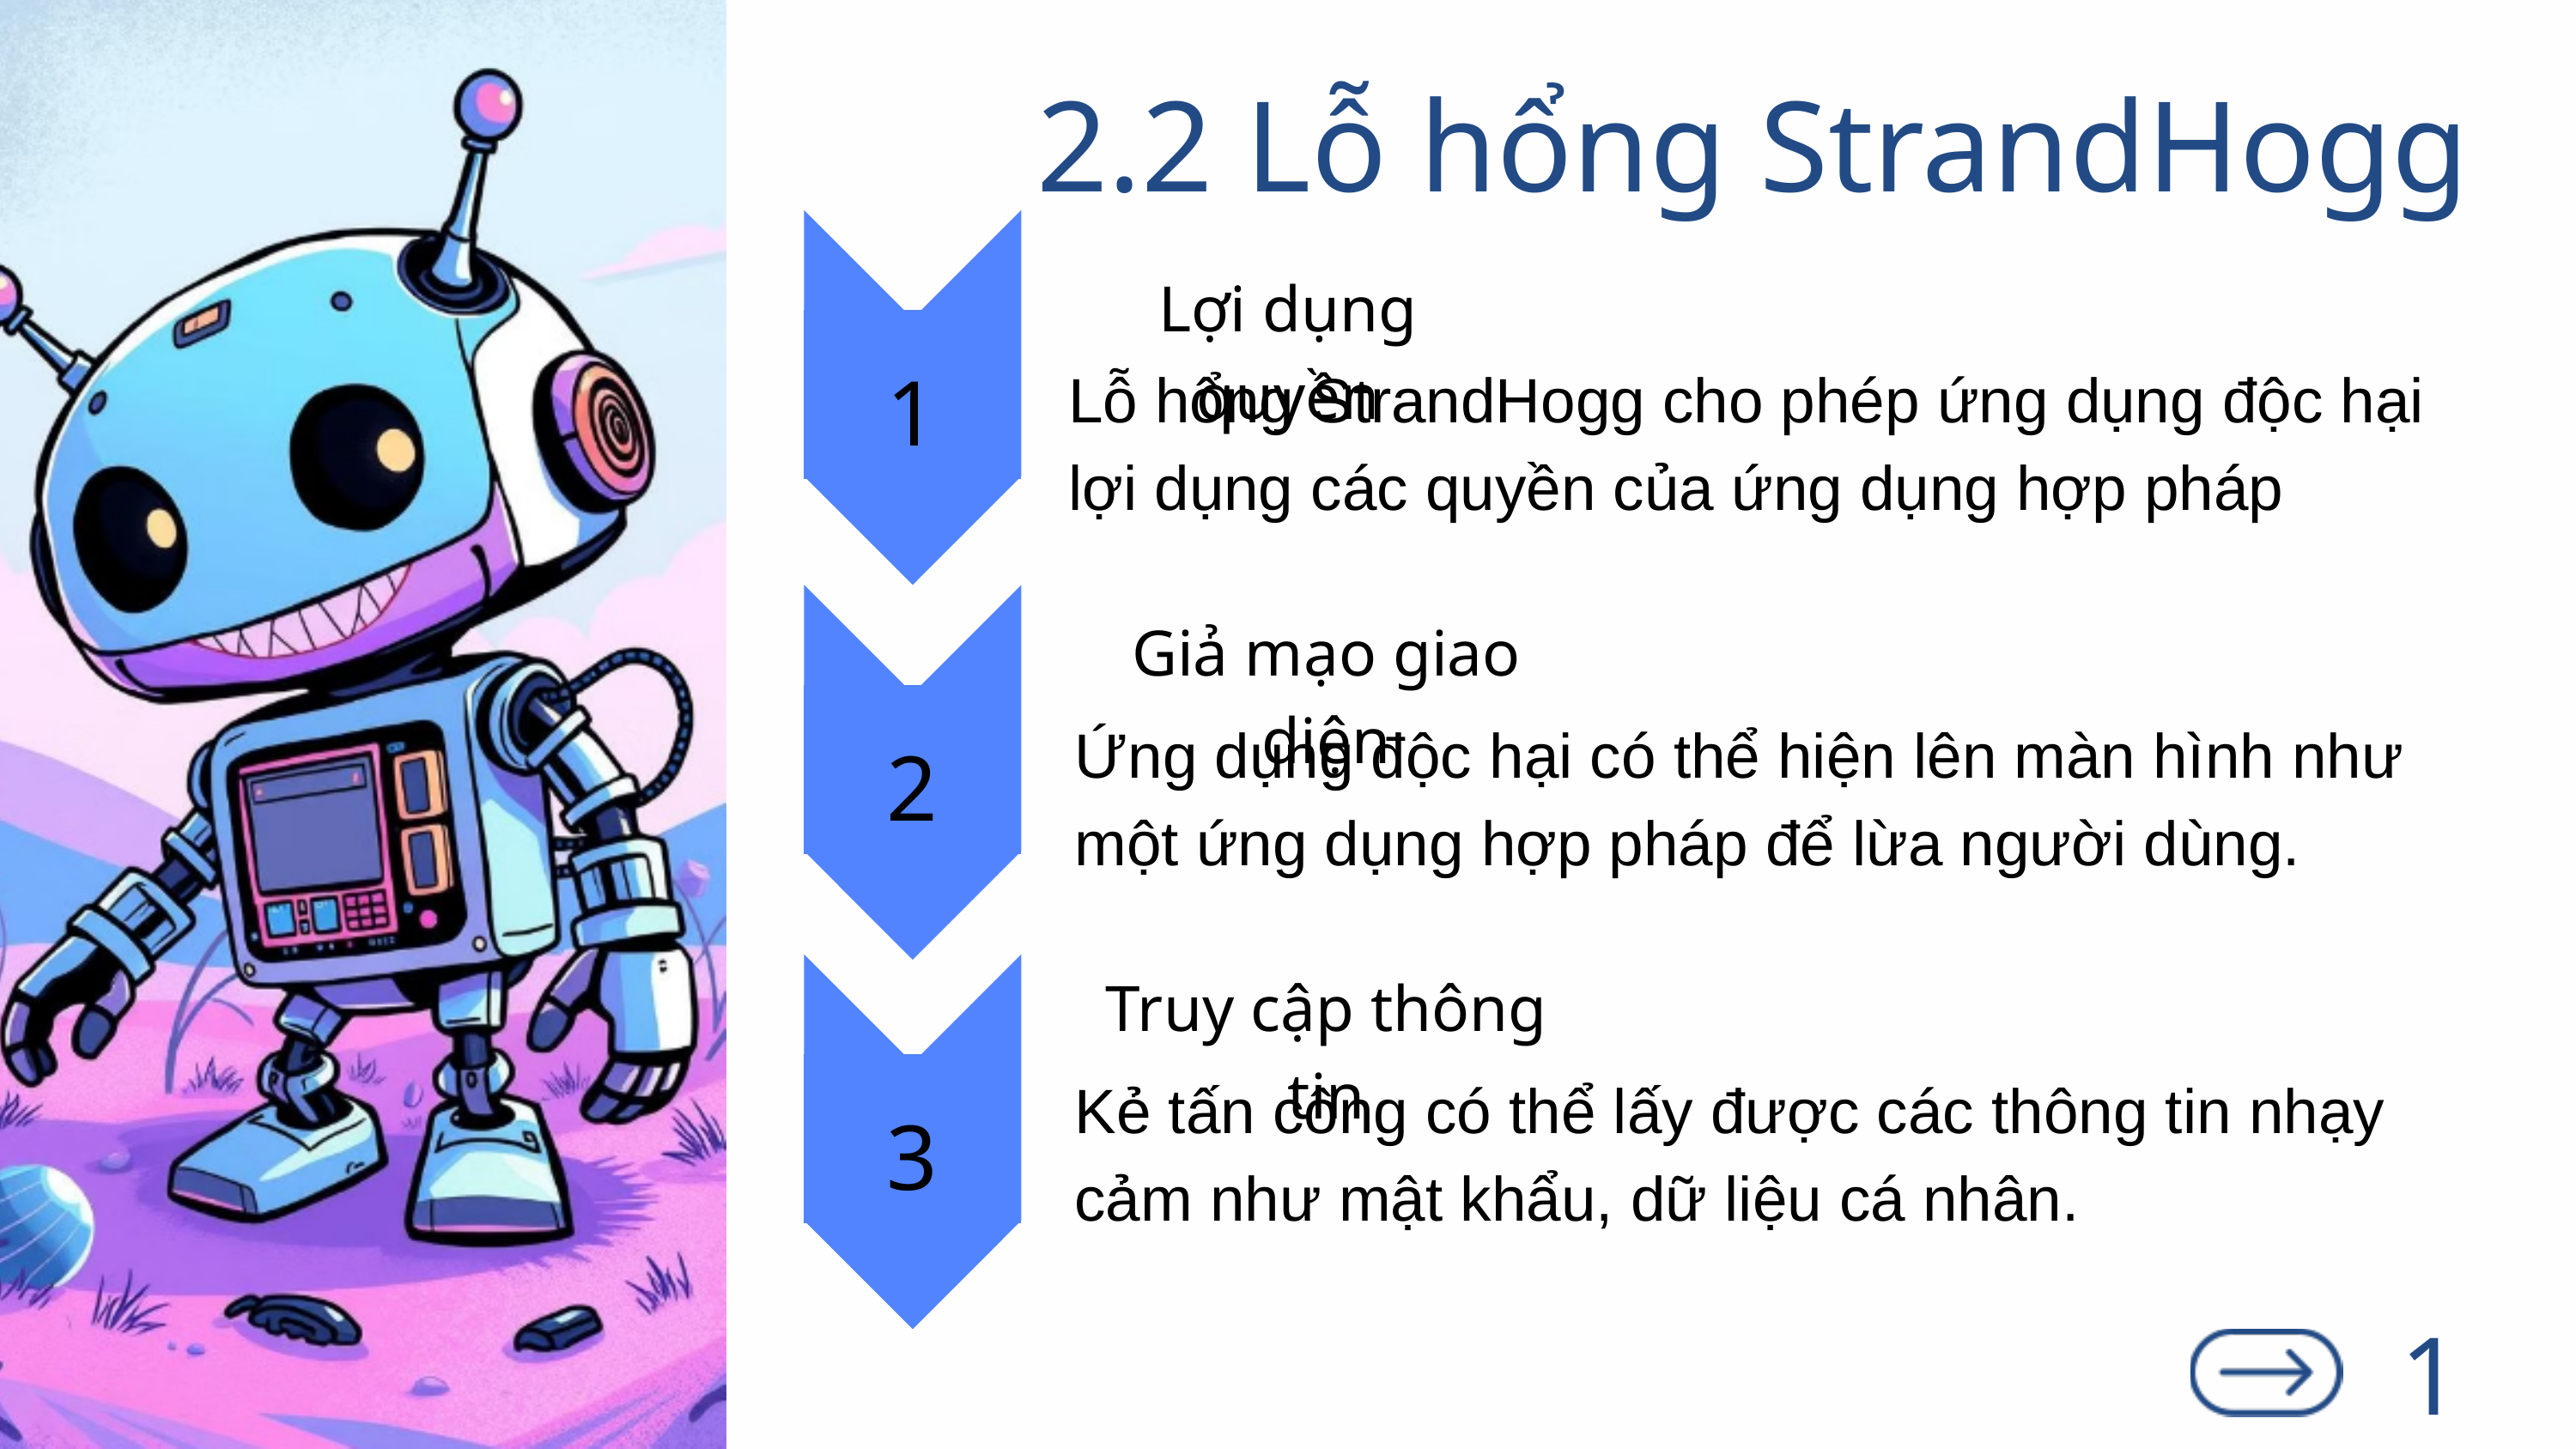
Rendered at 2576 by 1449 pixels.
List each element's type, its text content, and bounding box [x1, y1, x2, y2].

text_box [804, 1053, 1022, 1224]
text_box Ứng dụng độc hại có thể hiện lên màn hình như một ứng dụng hợp pháp để lừa người dùng. [1104, 702, 2487, 879]
text_box Giả mạo giao diện [1074, 600, 1579, 702]
text_box Kẻ tấn công có thể lấy được các thông tin nhạy cảm như mật khẩu, dữ liệu cá nhân. [1104, 1058, 2487, 1234]
text_box 2.2 Lỗ hổng StrandHogg [1021, 78, 2486, 218]
text_box Lỗ hổng StrandHogg cho phép ứng dụng độc hại lợi dụng các quyền của ứng dụng hợp pháp [1068, 348, 2480, 524]
text_box Truy cập thông tin [1066, 955, 1587, 1058]
text_box Lợi dụng quyền [1068, 257, 1508, 348]
text_box [0, 0, 726, 1449]
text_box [725, 663, 1101, 882]
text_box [725, 1033, 1101, 1251]
text_box [2190, 1329, 2343, 1417]
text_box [804, 309, 1022, 480]
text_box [725, 288, 1101, 506]
text_box 16 [2375, 1286, 2487, 1449]
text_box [804, 684, 1022, 854]
